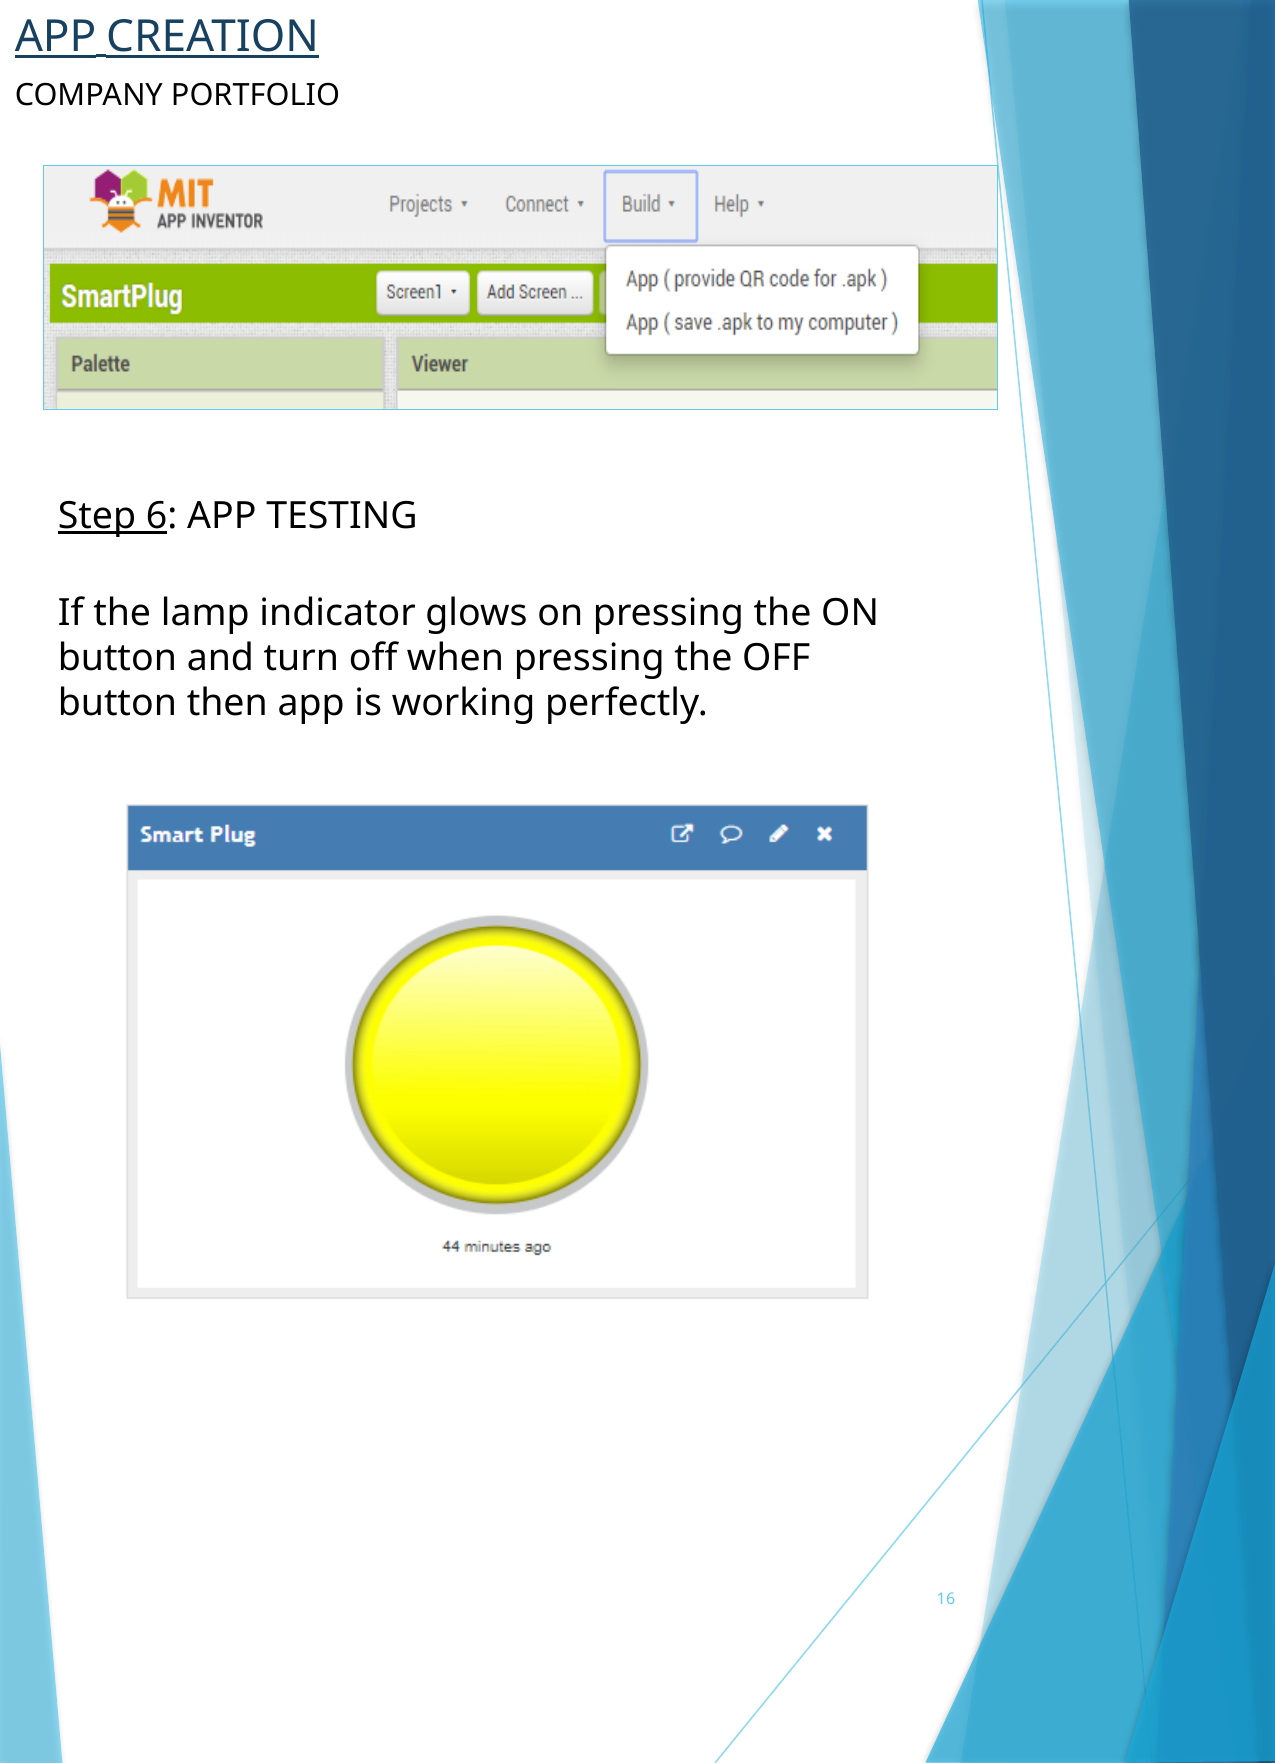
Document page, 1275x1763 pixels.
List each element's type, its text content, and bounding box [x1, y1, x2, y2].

text_box If the lamp indicator glows on pressing the ON button and turn off when pressing the OFF button then app is working perfectly. [43, 580, 917, 731]
text_box Step 6: APP TESTING [43, 483, 998, 543]
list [42, 164, 998, 411]
text_box COMPANY PORTFOLIO [0, 67, 398, 164]
picture [105, 780, 900, 1329]
text_box APP CREATION [0, 0, 484, 68]
slide_number 16 [898, 1552, 971, 1647]
